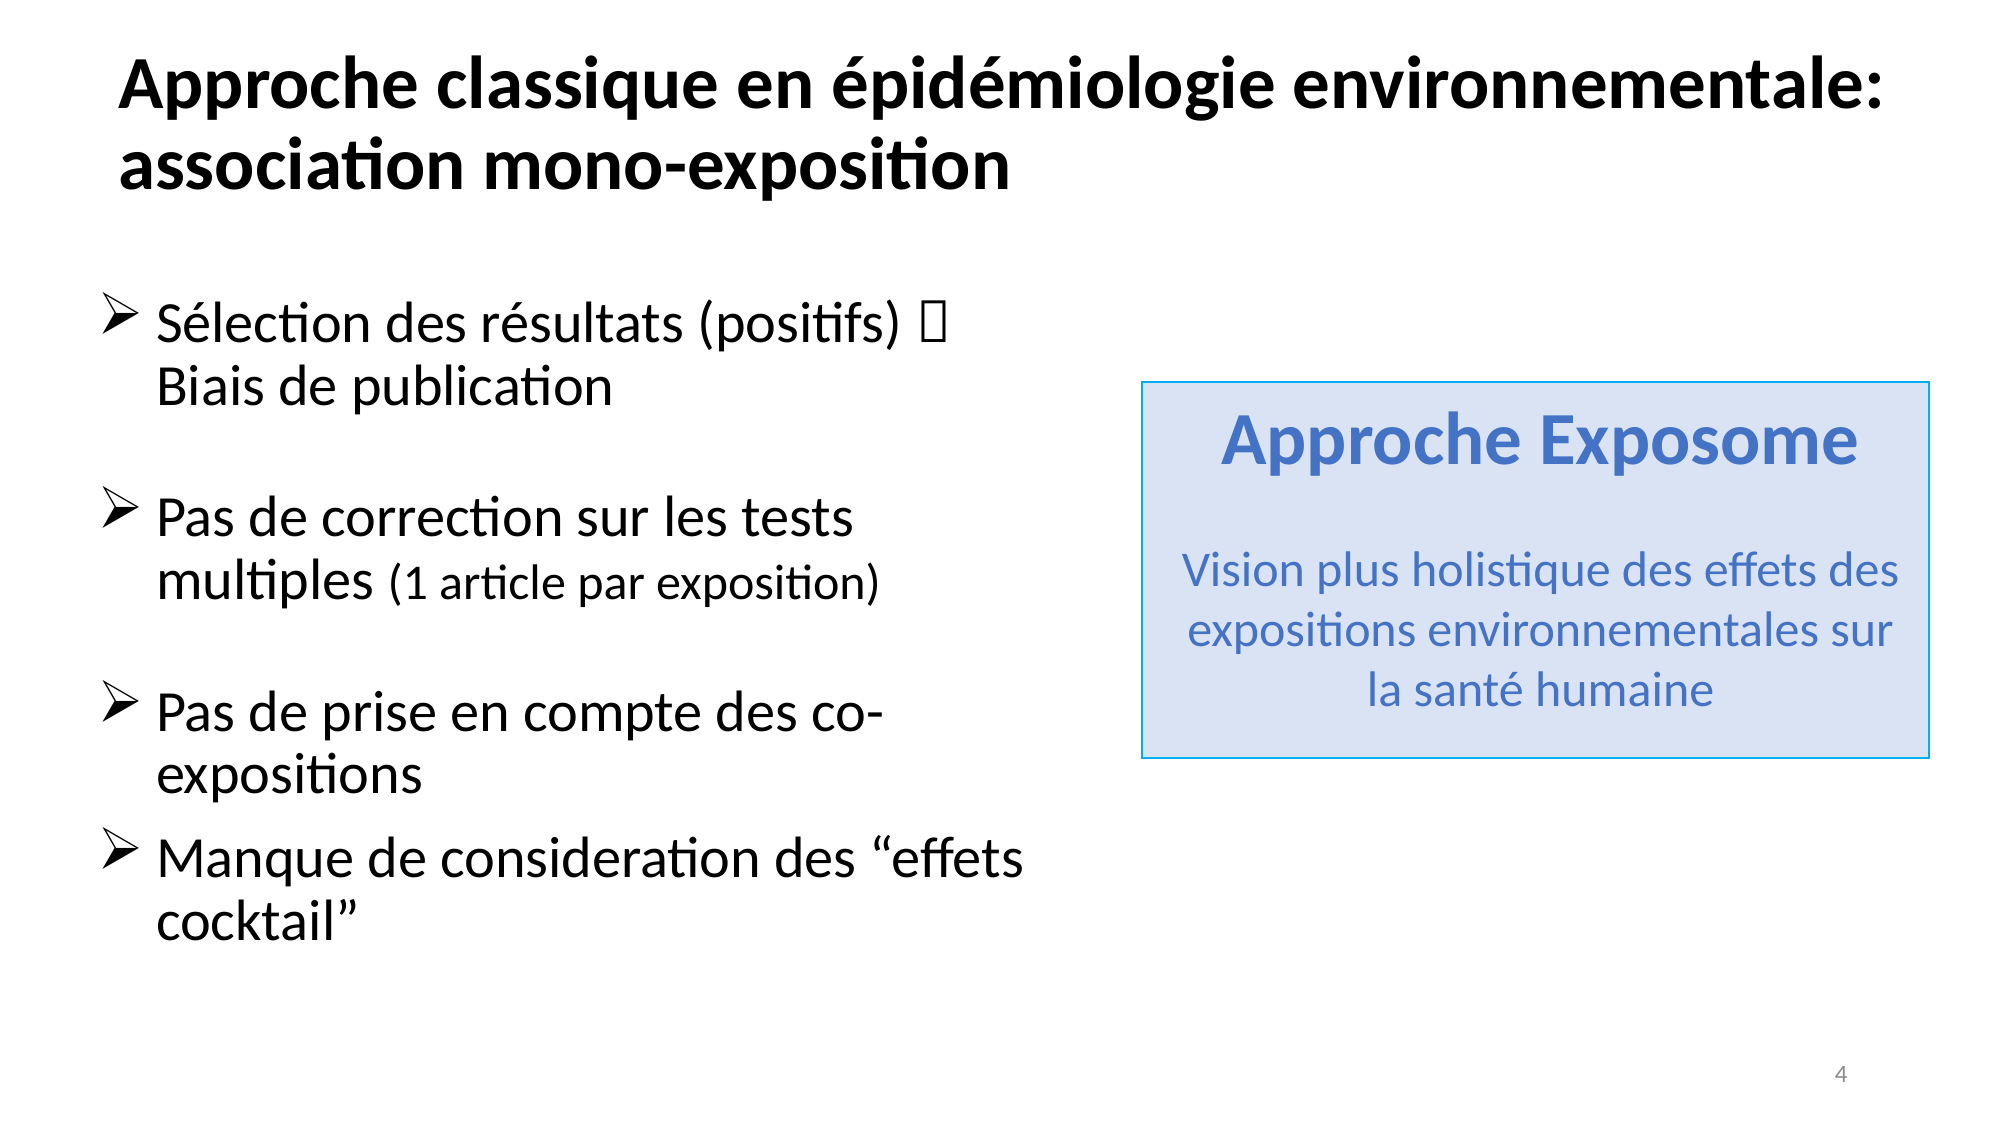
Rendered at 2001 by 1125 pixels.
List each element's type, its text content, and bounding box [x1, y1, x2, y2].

slide_number 4 [1412, 1042, 1863, 1103]
text_box Approche classique en épidémiologie environnementale: association mono-exposition [59, 60, 1929, 190]
list Sélection des résultats (positifs)  Biais de publication Pas de correction sur les tests multiples (1 article par exposition) Pas de prise en compte des co-expositions Manque de consideration des “effets cocktail” [82, 284, 1060, 1063]
text_box Approche Exposome Vision plus holistique des effets des expositions environnementales sur la santé humaine [1141, 382, 1929, 759]
